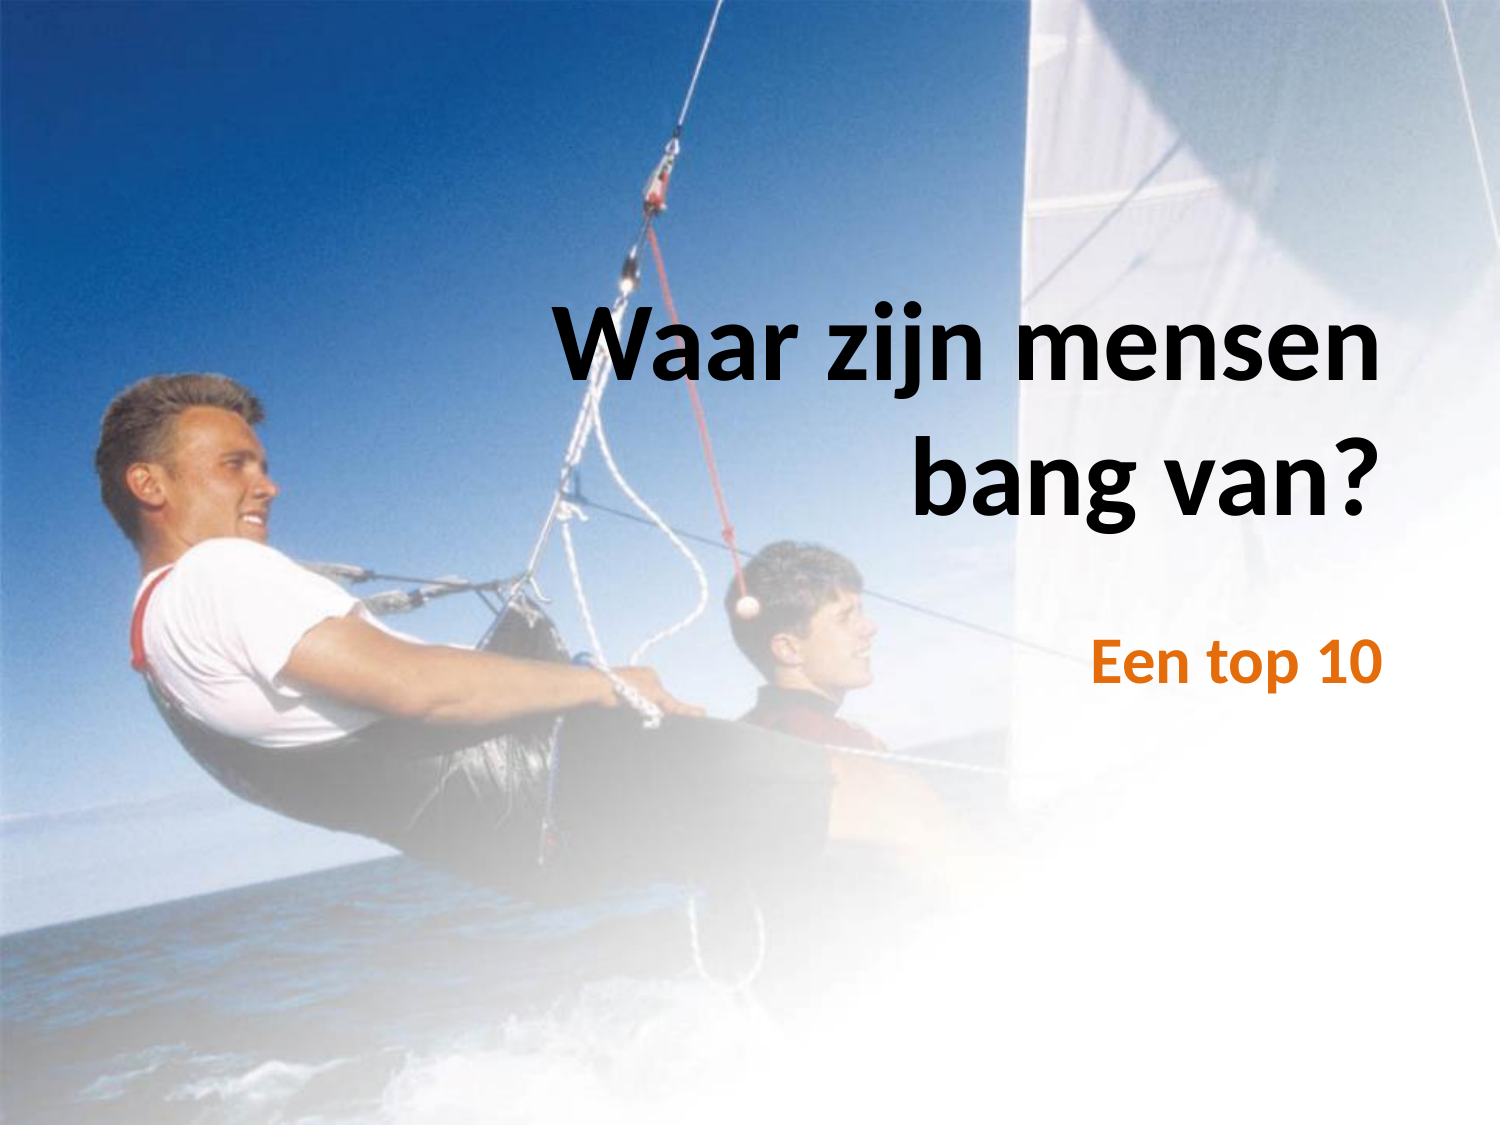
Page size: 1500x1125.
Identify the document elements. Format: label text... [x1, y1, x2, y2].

subtitle Een top 10 [348, 609, 1399, 898]
title Waar zijn mensen bang van? [123, 349, 1399, 591]
picture [0, 0, 1500, 1125]
